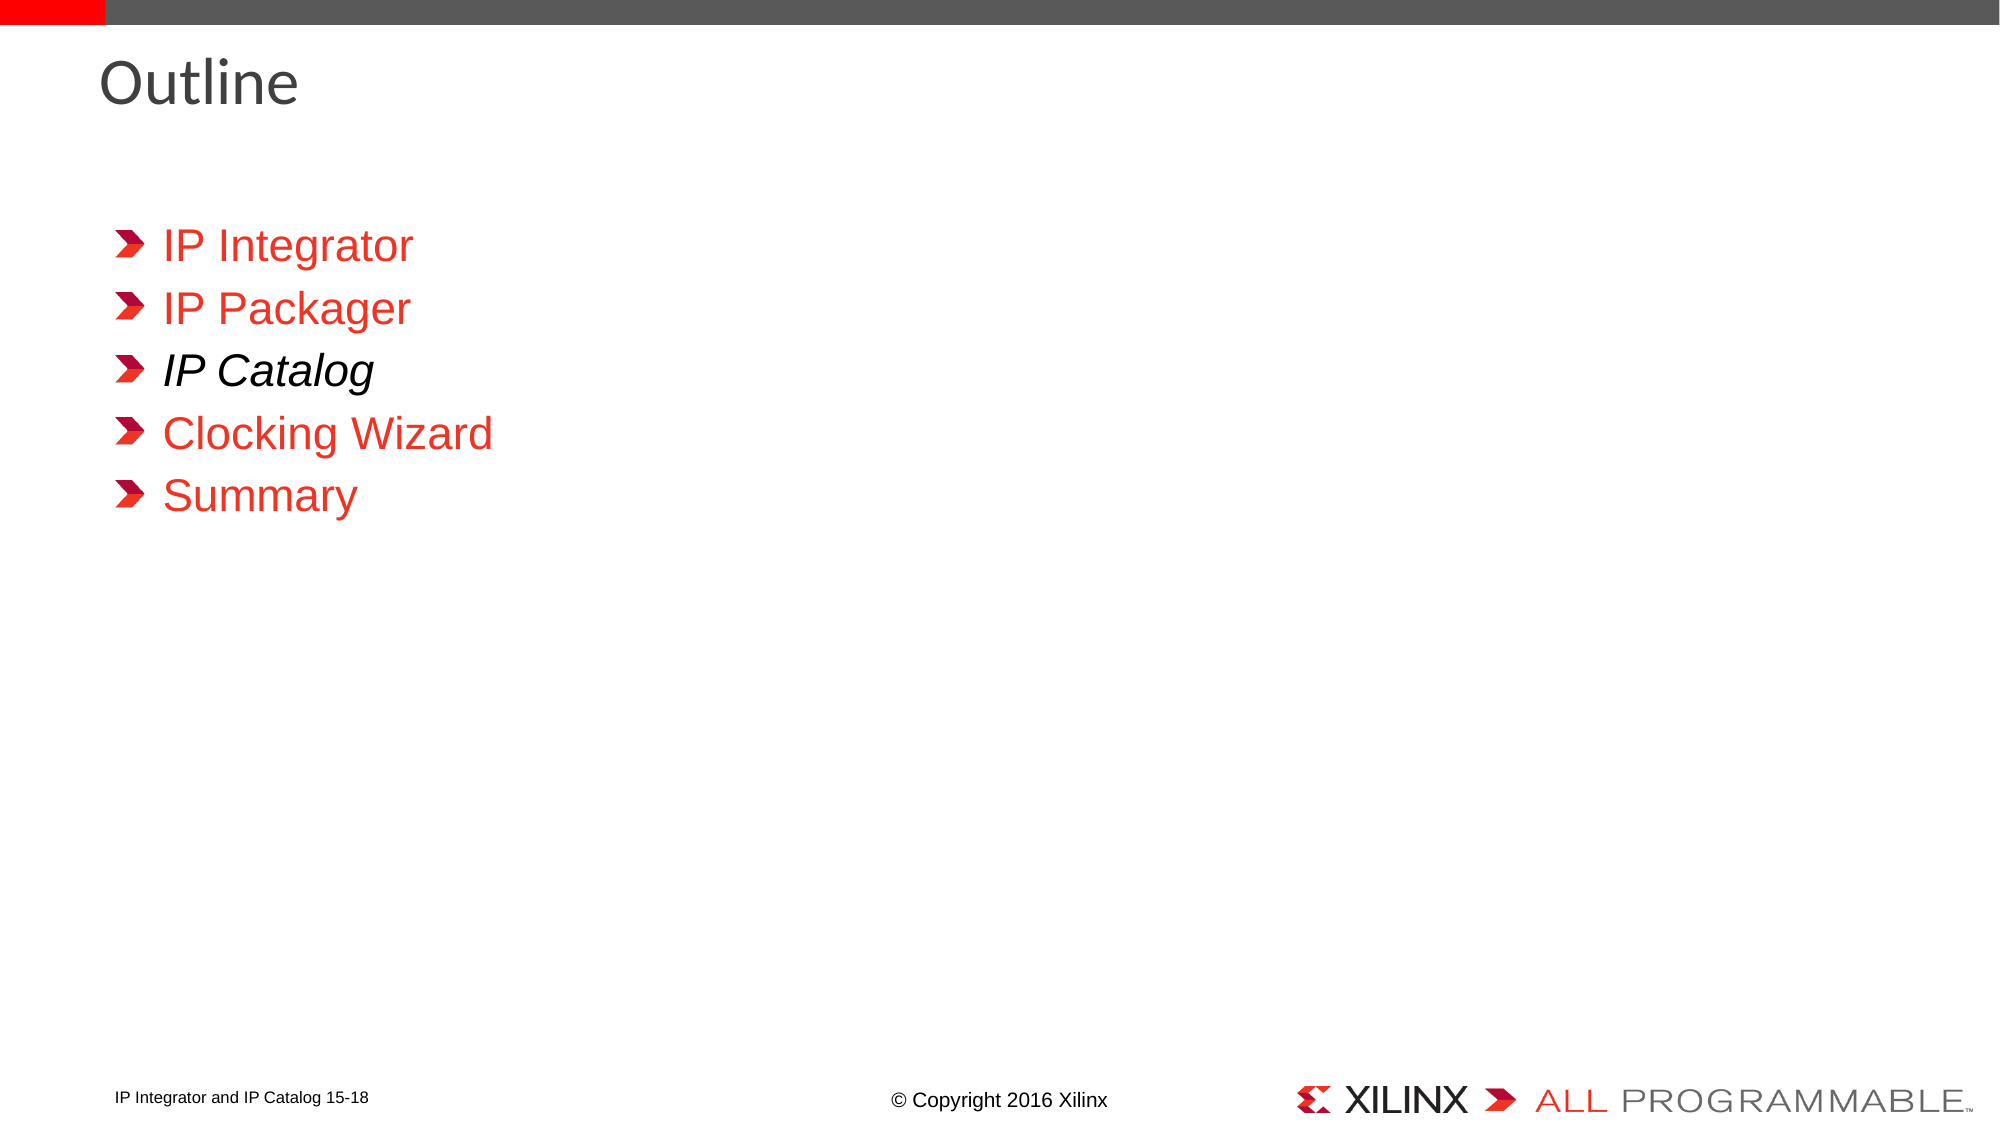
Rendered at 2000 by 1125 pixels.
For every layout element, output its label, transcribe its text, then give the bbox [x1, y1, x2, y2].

slide_number IP Integrator and IP Catalog 15-18 [99, 1078, 437, 1125]
picture [114, 479, 145, 508]
title Outline [99, 34, 1900, 122]
picture [114, 354, 145, 383]
list IP Integrator IP Packager IP Catalog Clocking Wizard Summary [99, 217, 1901, 918]
picture [114, 229, 145, 258]
footer © Copyright 2016 Xilinx [683, 1079, 1317, 1120]
picture [1317, 1086, 1973, 1113]
picture [114, 291, 145, 320]
picture [114, 416, 145, 445]
